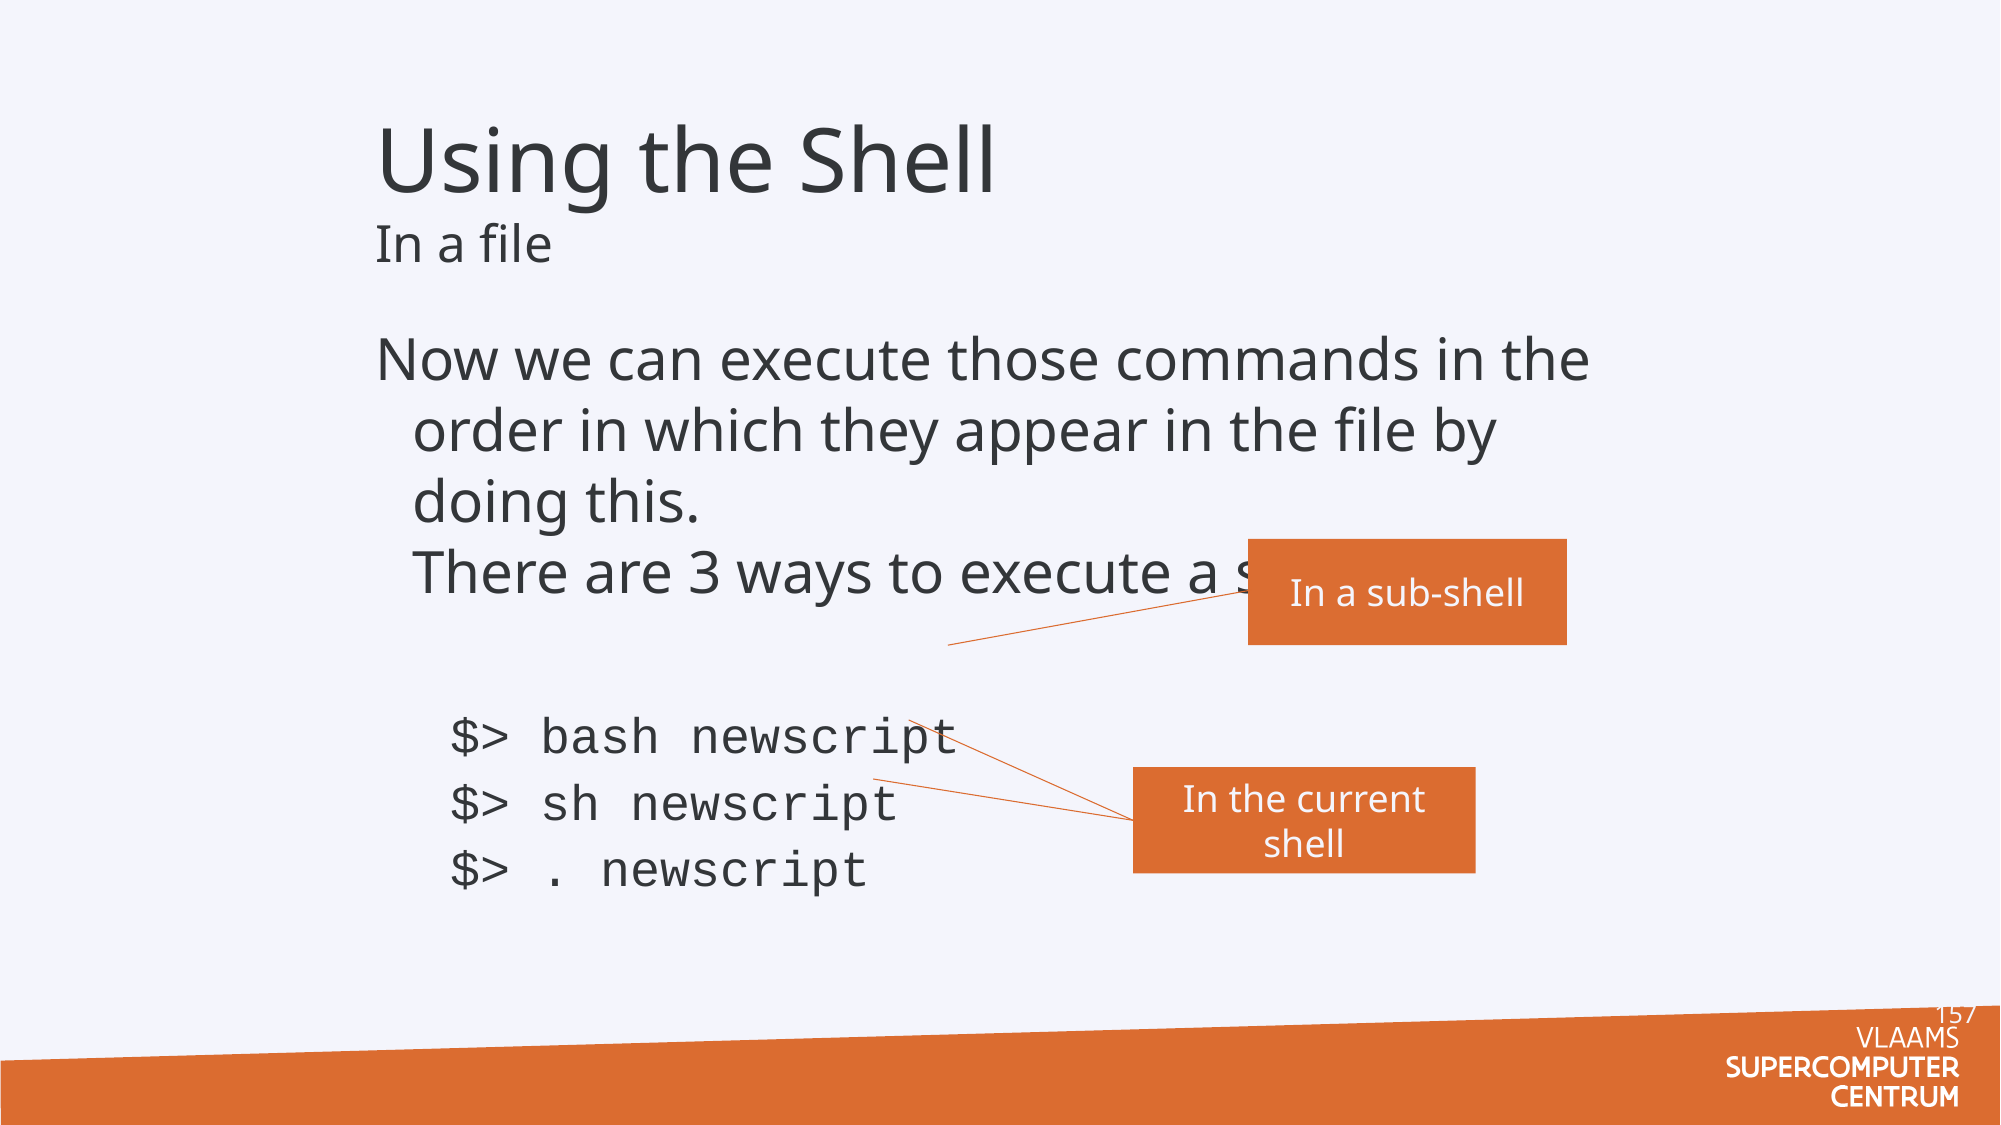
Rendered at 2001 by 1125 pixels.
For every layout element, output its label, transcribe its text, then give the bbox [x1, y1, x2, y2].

title Using the Shell In a file [360, 93, 1641, 281]
picture [1725, 1021, 1960, 1117]
list Now we can execute those commands in the order in which they appear in the file by doing this. There are 3 ways to execute a script: $> bash newscript $> sh newscript $> . newscript [360, 312, 1641, 823]
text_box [873, 719, 1476, 874]
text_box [947, 538, 1567, 646]
slide_number 157 [1787, 992, 1993, 1040]
